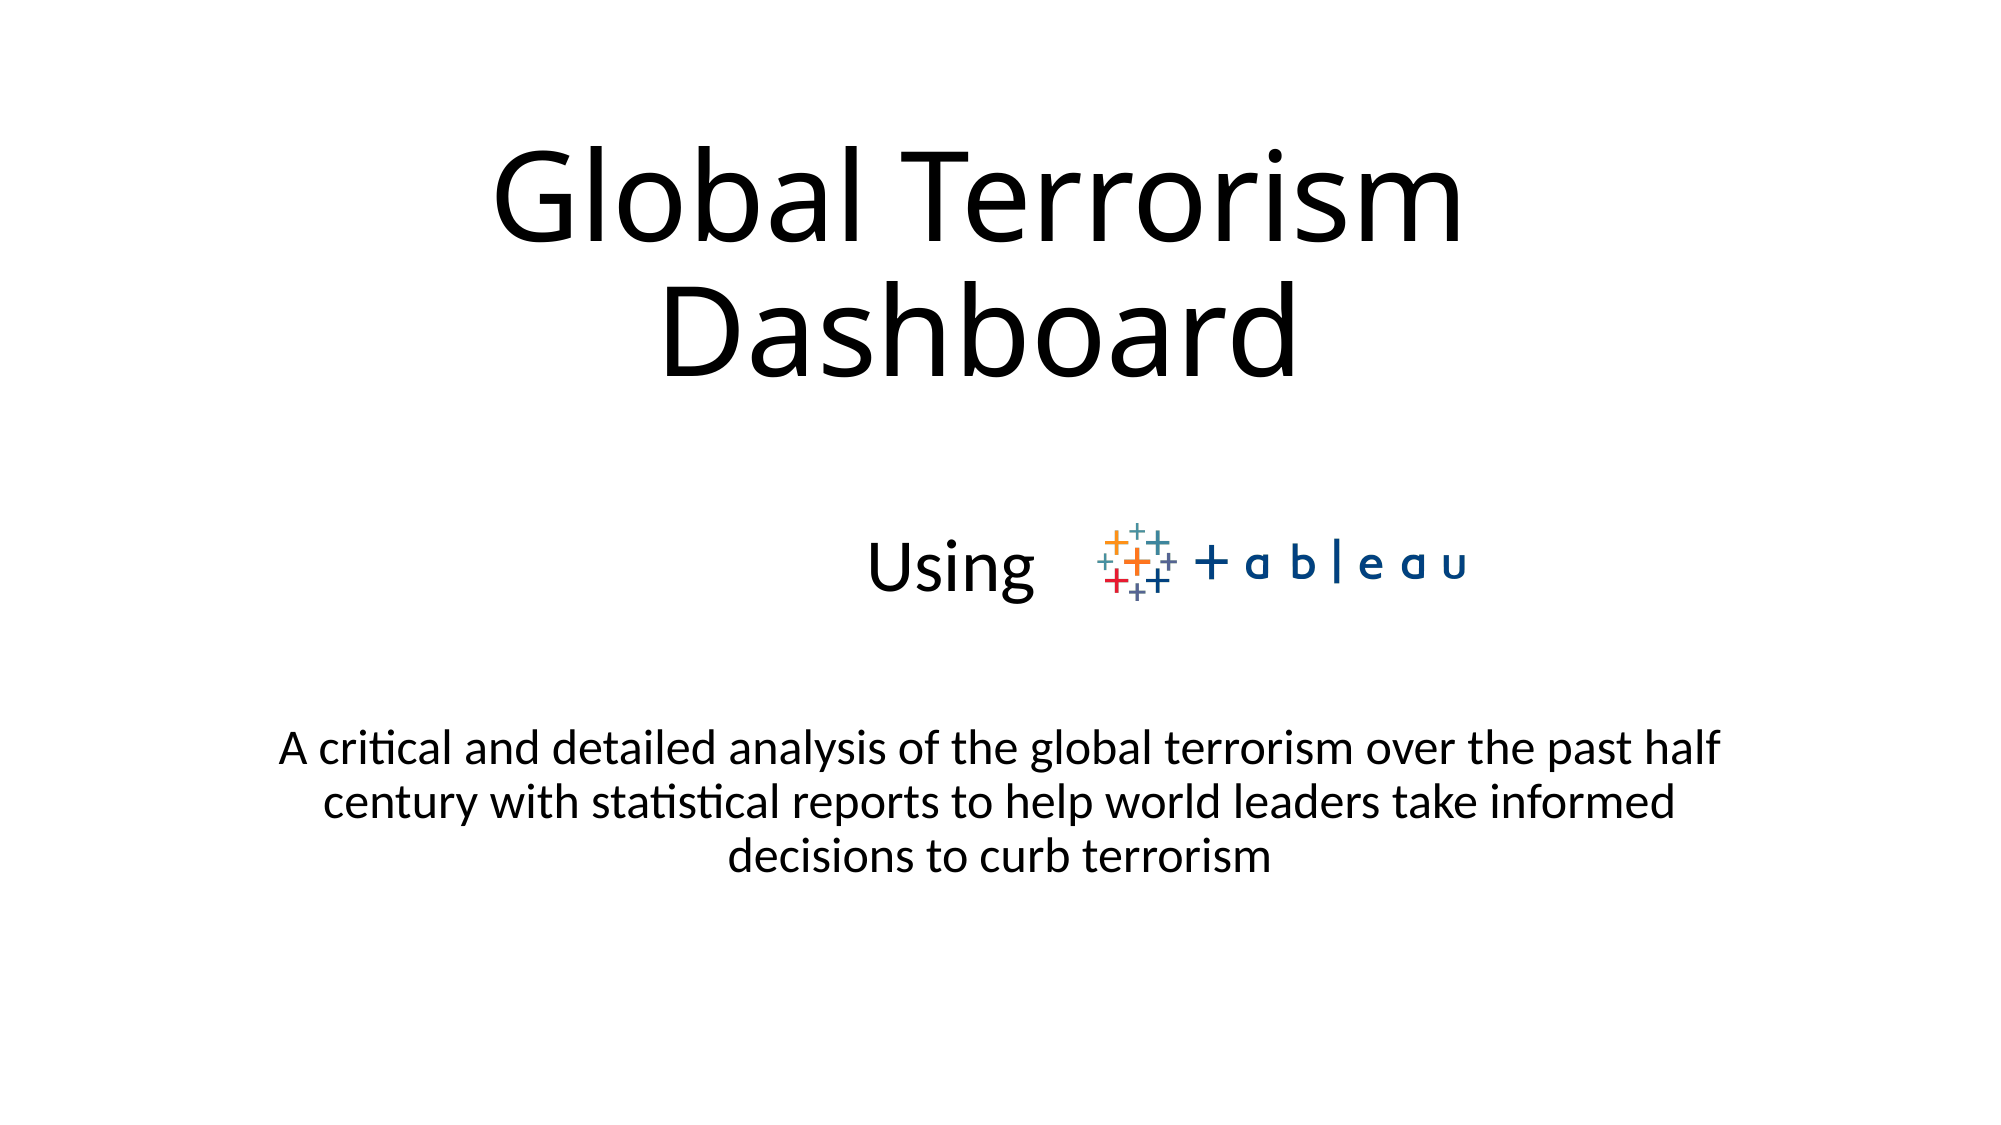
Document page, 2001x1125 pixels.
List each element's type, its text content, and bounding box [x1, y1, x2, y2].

title Global Terrorism Dashboard [229, 217, 1730, 412]
picture [1095, 457, 1467, 667]
text_box Using [851, 509, 1095, 615]
subtitle A critical and detailed analysis of the global terrorism over the past half century with statistical reports to help world leaders take informed decisions to curb terrorism [249, 713, 1750, 986]
